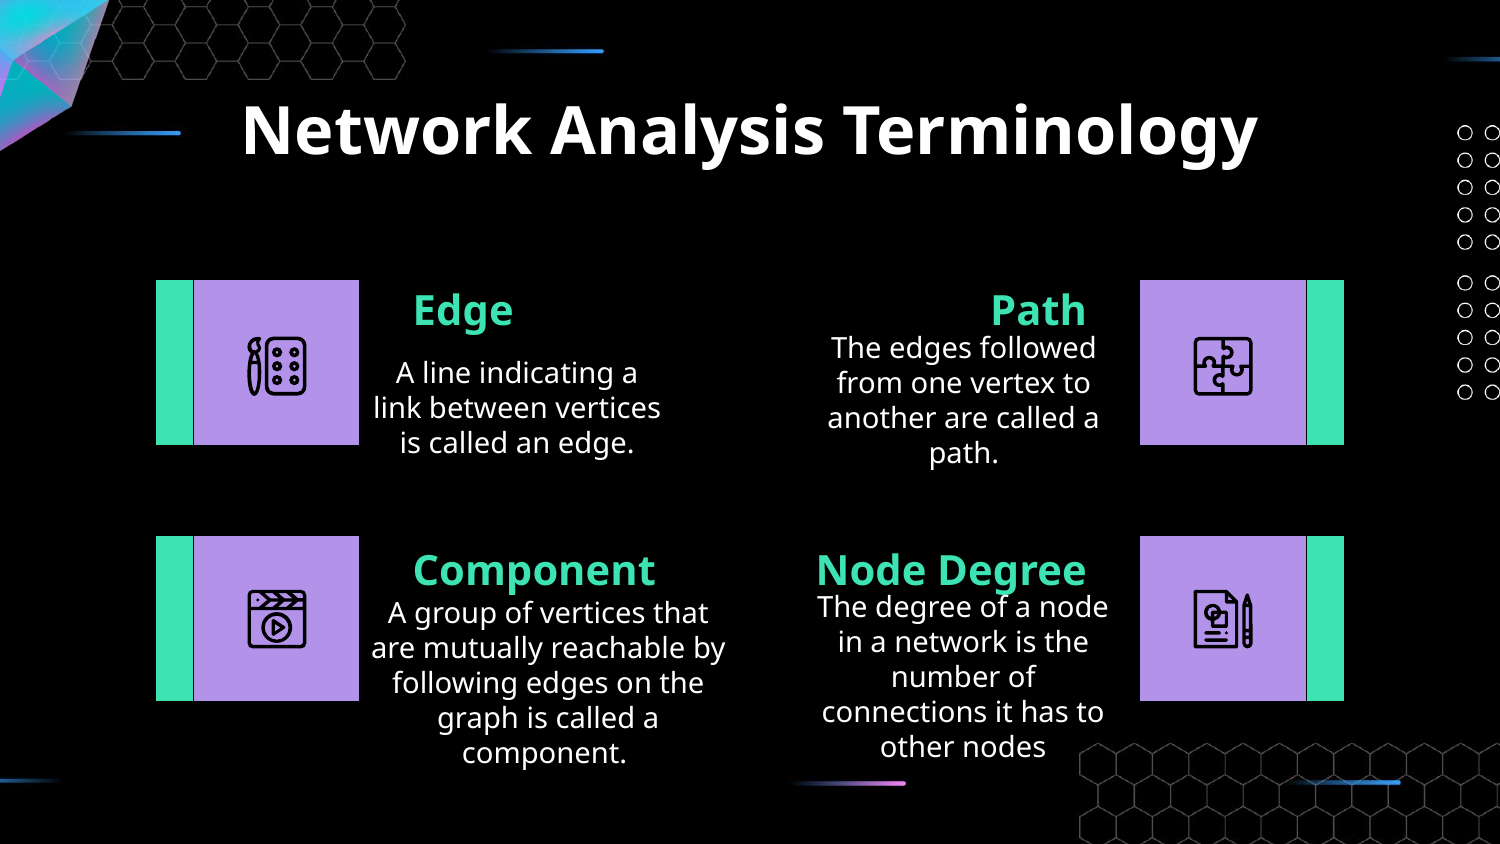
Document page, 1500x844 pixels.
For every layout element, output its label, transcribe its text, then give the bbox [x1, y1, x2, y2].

picture [0, 0, 1500, 844]
text_box [1139, 534, 1306, 702]
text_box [247, 589, 307, 649]
text_box [155, 278, 194, 446]
text_box [1306, 534, 1345, 702]
title Component [397, 525, 723, 613]
text_box [1139, 278, 1306, 446]
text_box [1193, 589, 1253, 649]
subtitle A group of vertices that are mutually reachable by following edges on the graph is called a component. [355, 627, 742, 737]
text_box [194, 278, 361, 446]
text_box [1193, 336, 1253, 396]
text_box [1306, 278, 1345, 446]
text_box [155, 534, 194, 702]
title Edge [397, 265, 723, 352]
title Path [777, 265, 1103, 352]
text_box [247, 336, 307, 397]
text_box [194, 534, 361, 702]
subtitle The degree of a node in a network is the number of connections it has to other nodes [801, 620, 1126, 731]
title Node Degree [777, 525, 1103, 613]
subtitle The edges followed from one vertex to another are called a path. [783, 345, 1145, 455]
subtitle A line indicating a link between vertices is called an edge. [354, 352, 680, 462]
title Network Analysis Terminology [118, 72, 1382, 167]
